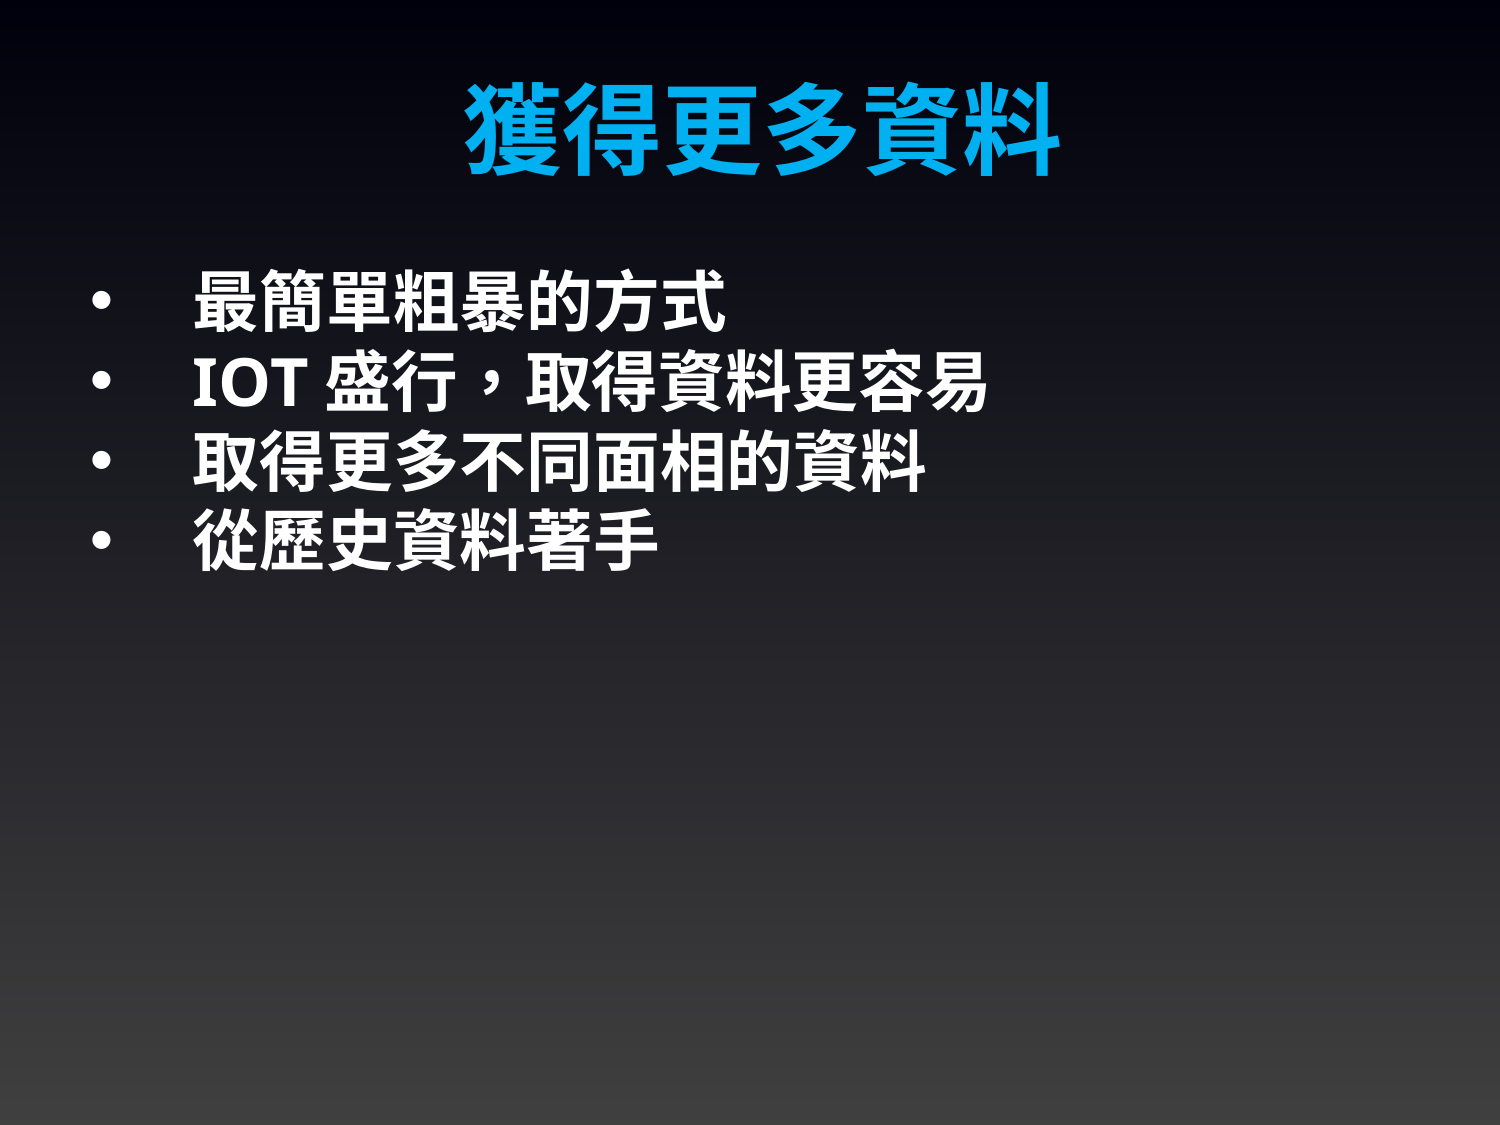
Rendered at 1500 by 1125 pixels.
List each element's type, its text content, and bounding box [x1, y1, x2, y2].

text_box 獲得更多資料 [162, 39, 1363, 202]
text_box 最簡單粗暴的方式 IOT盛行，取得資料更容易 取得更多不同面相的資料 從歷史資料著手 [74, 251, 1425, 587]
